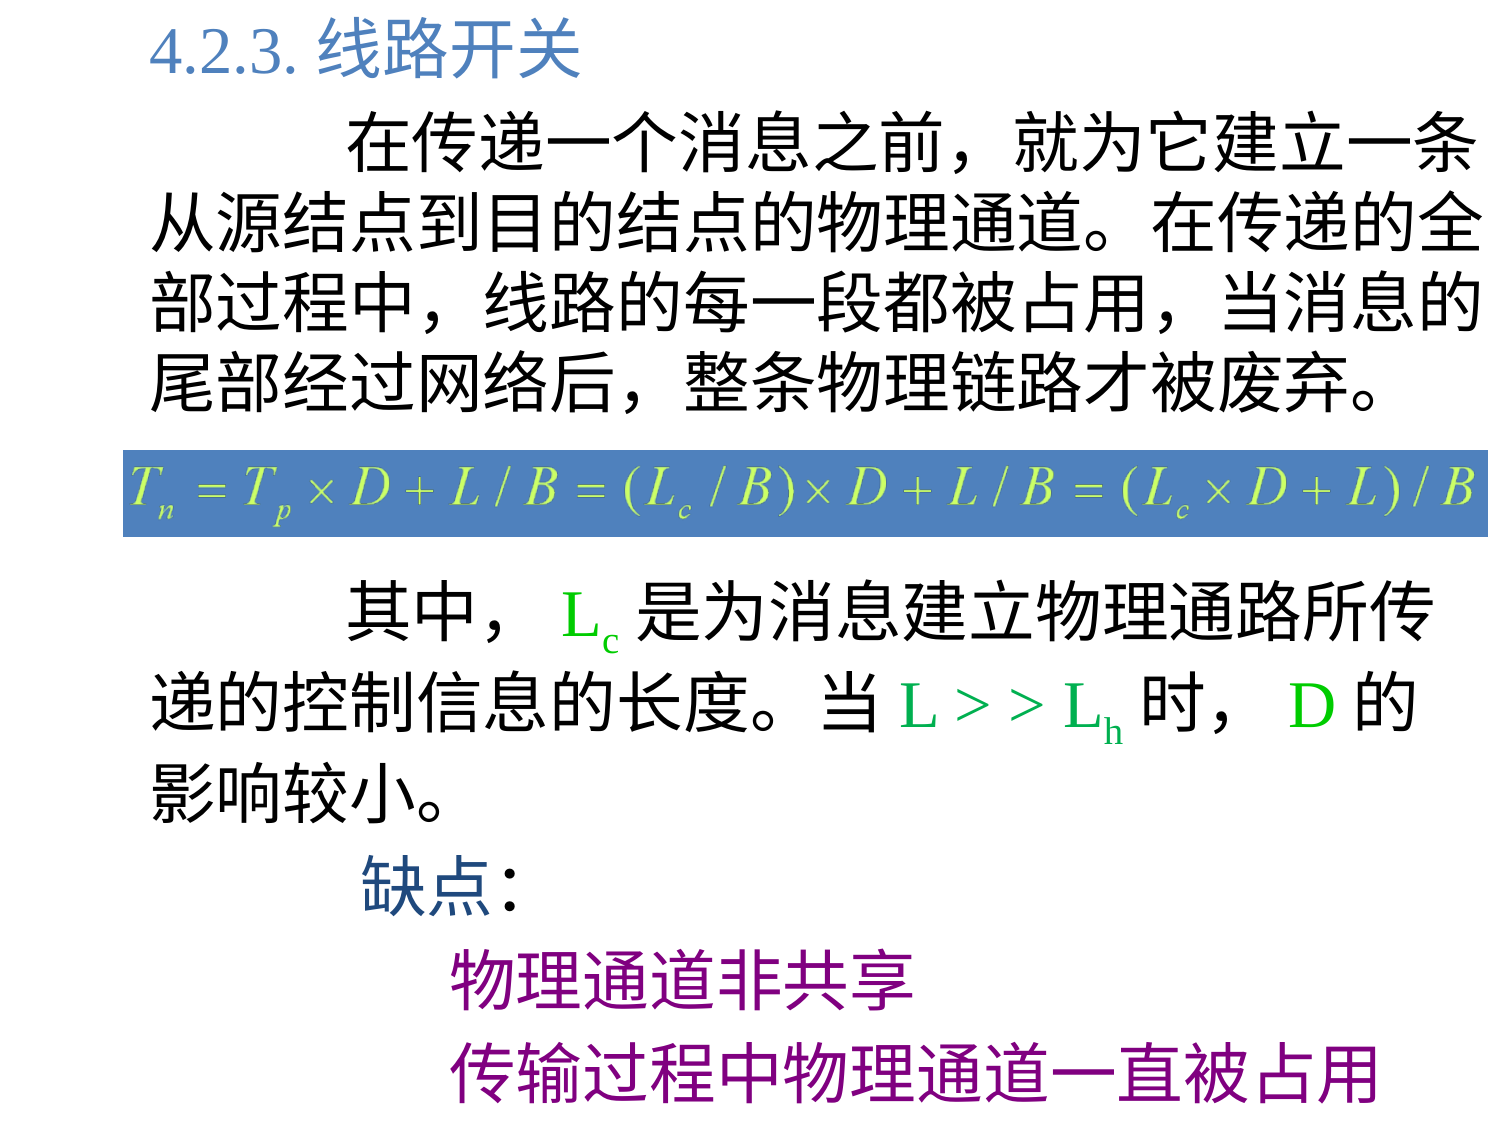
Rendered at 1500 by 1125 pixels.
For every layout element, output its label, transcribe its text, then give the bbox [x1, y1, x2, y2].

picture [122, 449, 1489, 538]
text_box 4.2.3.线路开关 在传递一个消息之前，就为它建立一条从源结点到目的结点的物理通道。在传递的全部过程中，线路的每一段都被占用，当消息的尾部经过网络后，整条物理链路才被废弃。 [12, 0, 1500, 425]
text_box 其中，Lc是为消息建立物理通路所传递的控制信息的长度。当L > > Lh时，D的影响较小。 缺点： 物理通道非共享 传输过程中物理通道一直被占用 [12, 562, 1500, 1050]
